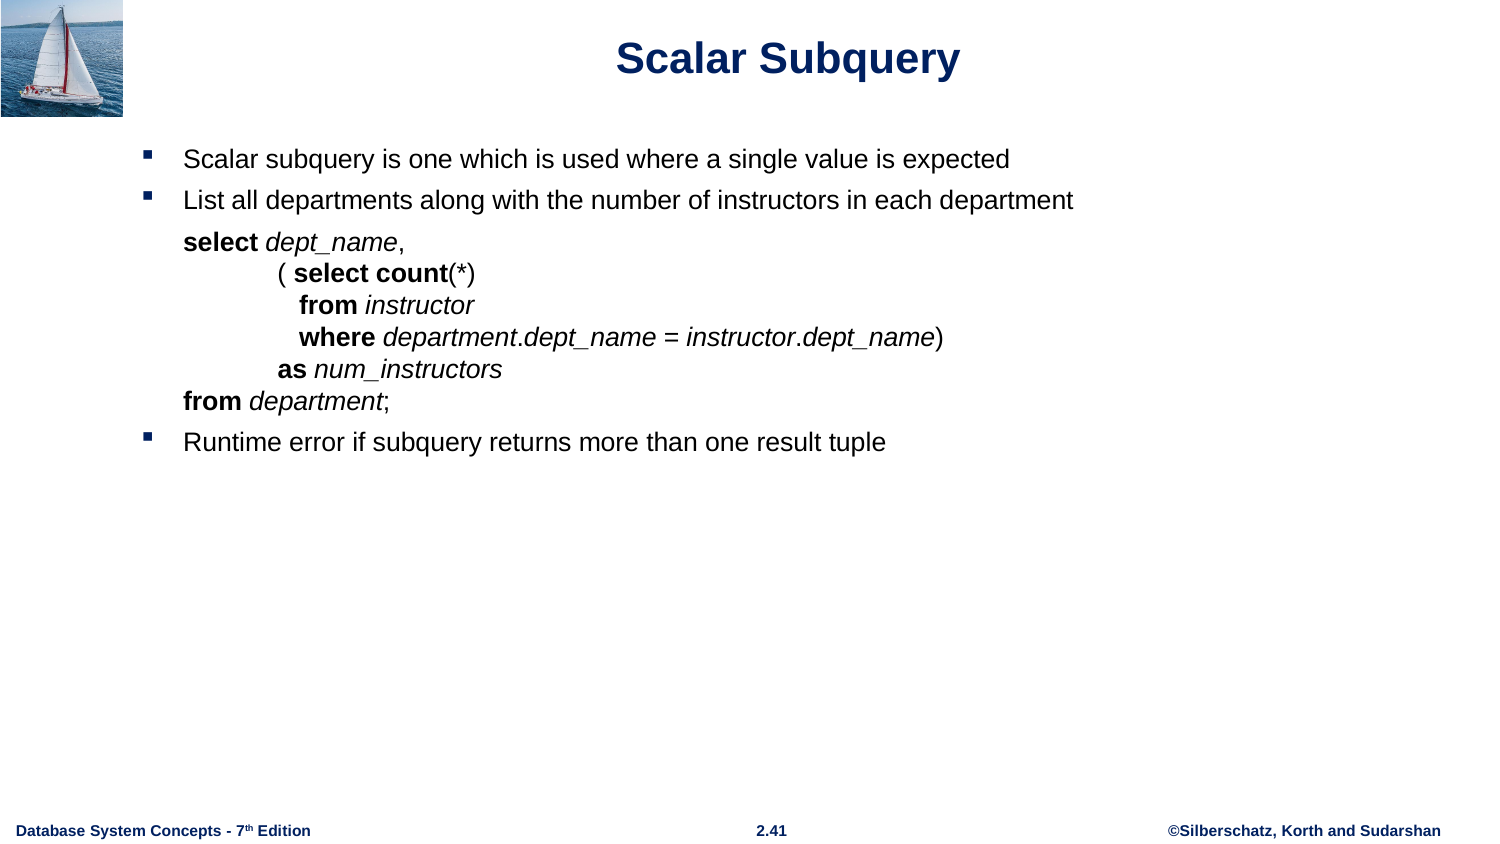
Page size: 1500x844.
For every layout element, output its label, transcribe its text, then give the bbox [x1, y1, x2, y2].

title Scalar Subquery [125, 14, 1452, 90]
list Scalar subquery is one which is used where a single value is expected List all departments along with the number of instructors in each department select dept_name, ( select count(*) from instructor where department.dept_name = instructor.dept_name) as num_instructors from department; Runtime error if subquery returns more than one result tuple [126, 134, 1391, 738]
picture [0, 0, 123, 117]
